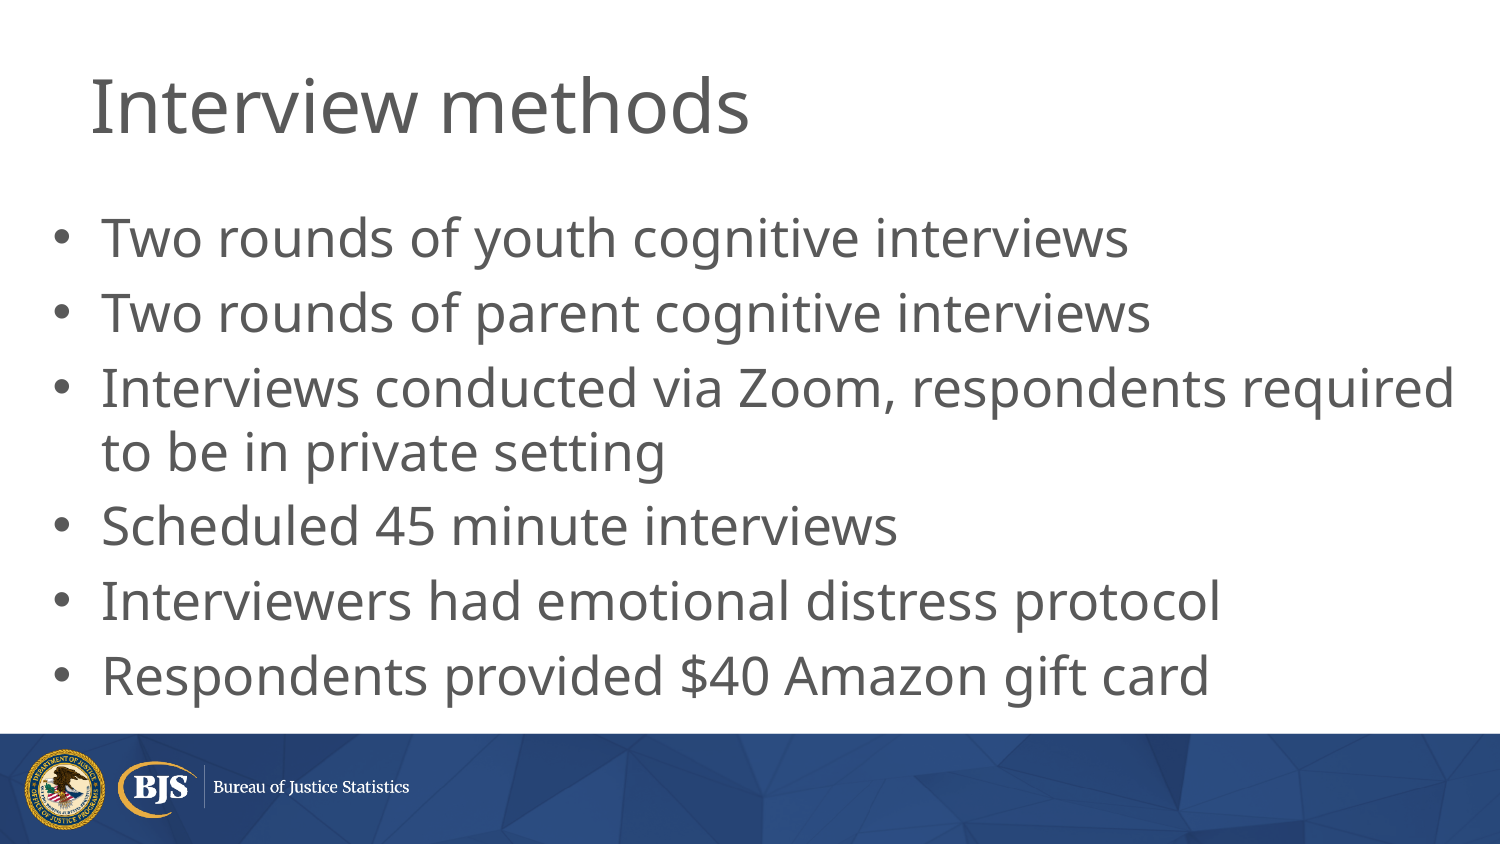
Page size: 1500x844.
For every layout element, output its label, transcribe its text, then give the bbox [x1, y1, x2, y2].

list Two rounds of youth cognitive interviews Two rounds of parent cognitive interviews Interviews conducted via Zoom, respondents required to be in private setting Scheduled 45 minute interviews Interviewers had emotional distress protocol Respondents provided $40 Amazon gift card [37, 196, 1475, 722]
picture [0, 0, 1500, 844]
title Interview methods [75, 33, 1425, 175]
